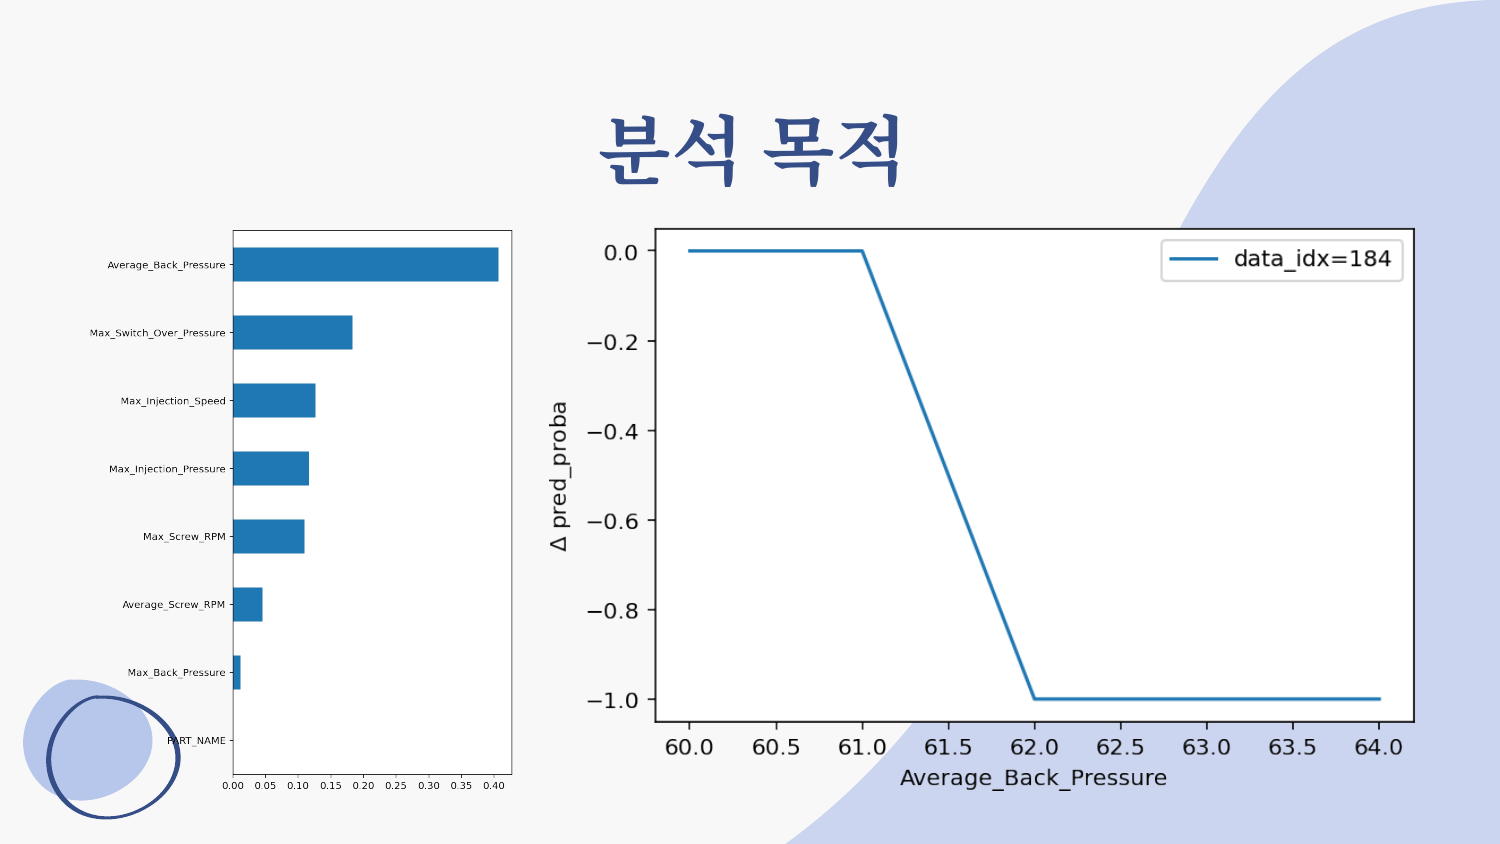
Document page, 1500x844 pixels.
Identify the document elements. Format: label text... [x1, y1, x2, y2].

picture [82, 223, 519, 798]
title 분석 목적 [116, 88, 1390, 190]
picture [532, 213, 1431, 808]
